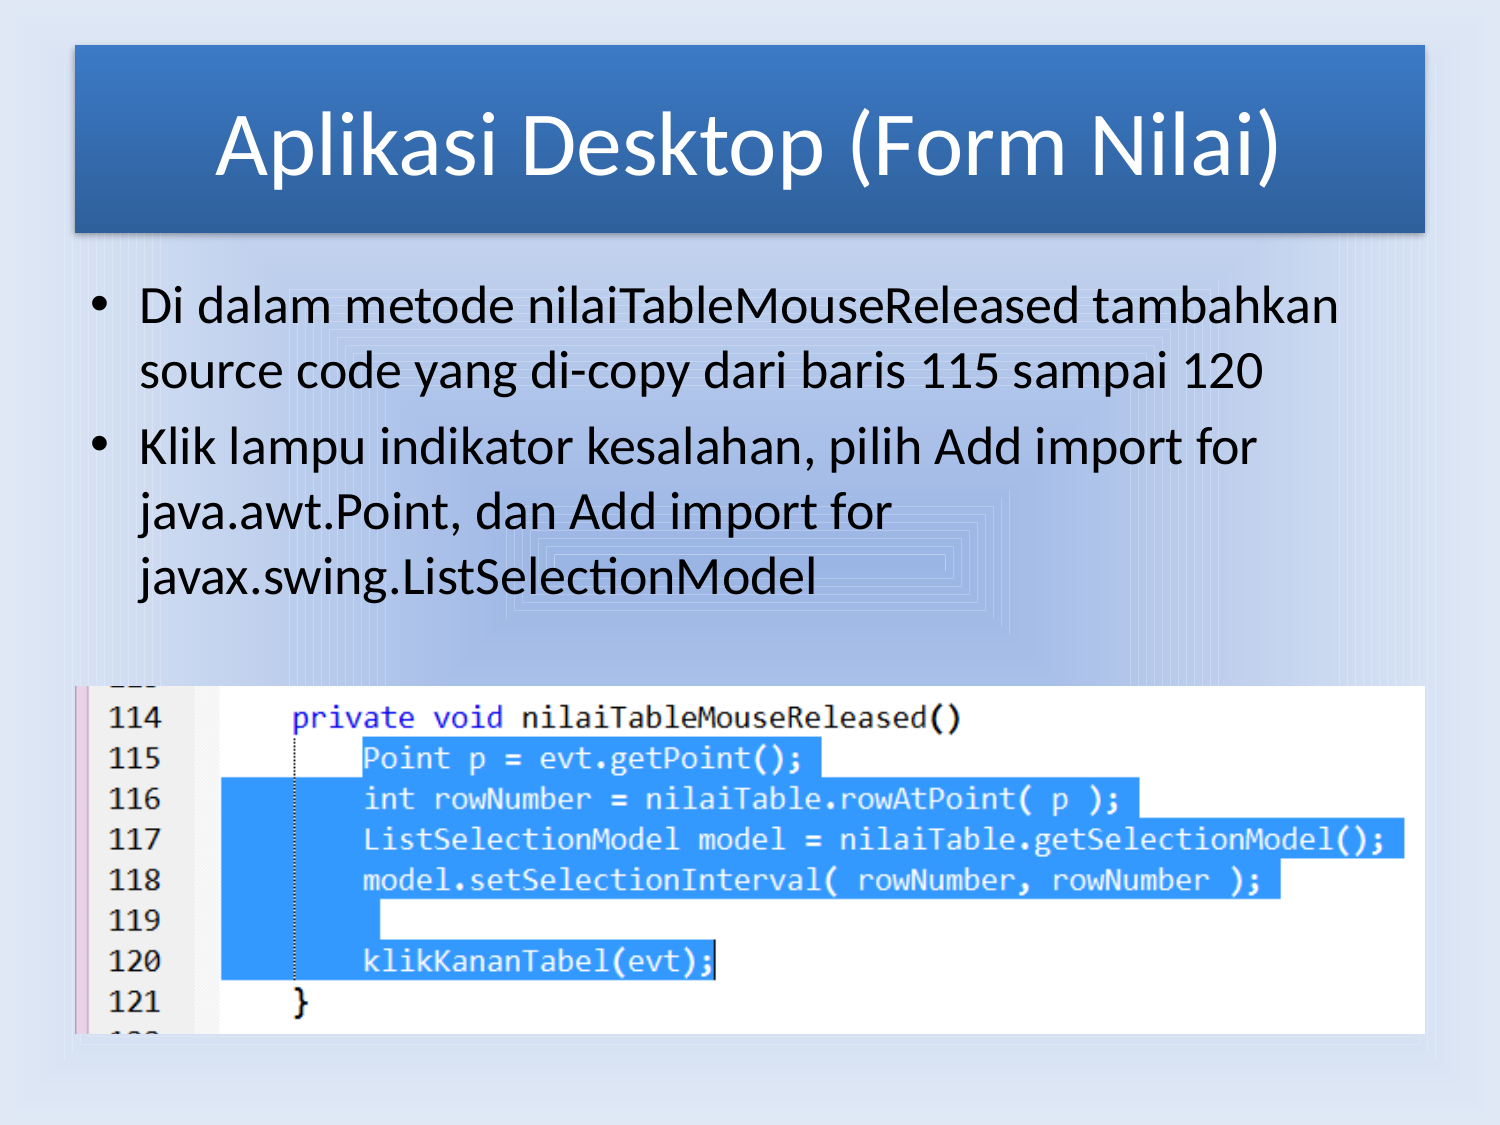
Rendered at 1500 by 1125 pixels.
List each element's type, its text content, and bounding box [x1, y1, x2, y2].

picture [74, 686, 1426, 1035]
list Di dalam metode nilaiTableMouseReleased tambahkan source code yang di-copy dari baris 115 sampai 120 Klik lampu indikator kesalahan, pilih Add import for java.awt.Point, dan Add import for javax.swing.ListSelectionModel [75, 262, 1425, 657]
title Aplikasi Desktop (Form Nilai) [75, 45, 1425, 233]
